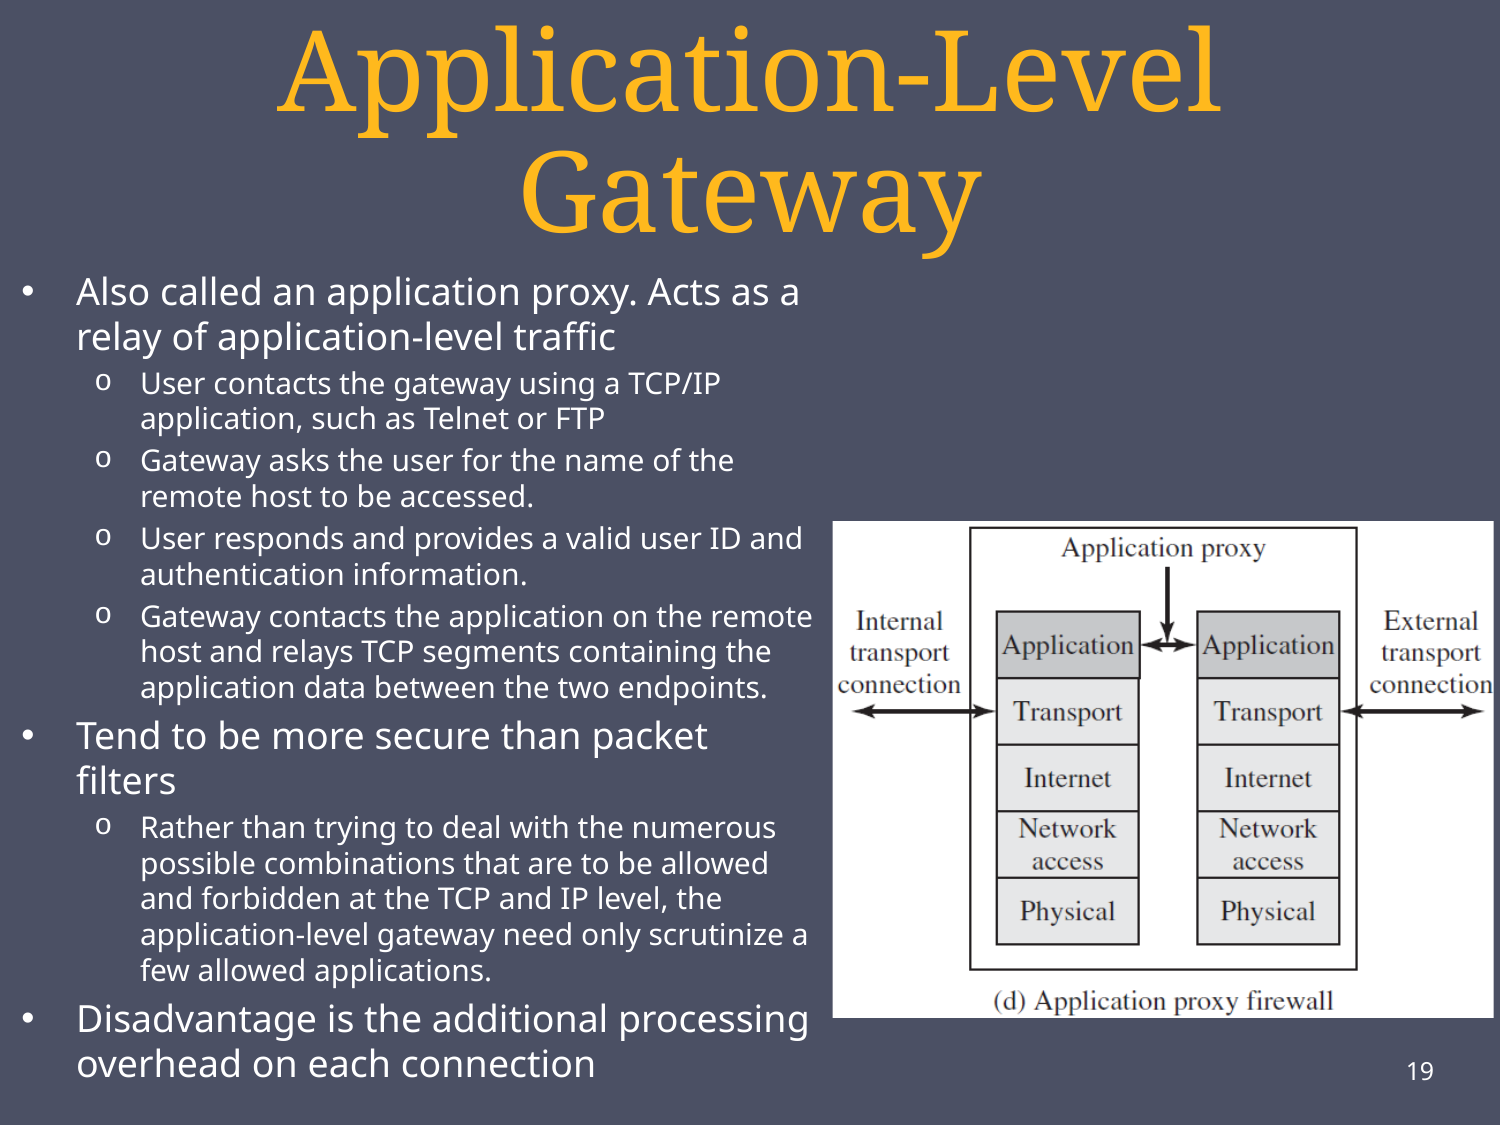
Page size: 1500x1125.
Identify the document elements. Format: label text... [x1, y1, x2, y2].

text_box Also called an application proxy. Acts as a relay of application-level traffic User contacts the gateway using a TCP/IP application, such as Telnet or FTP Gateway asks the user for the name of the remote host to be accessed. User responds and provides a valid user ID and authentication information. Gateway contacts the application on the remote host and relays TCP segments containing the application data between the two endpoints. Tend to be more secure than packet filters Rather than trying to deal with the numerous possible combinations that are to be allowed and forbidden at the TCP and IP level, the application-level gateway need only scrutinize a few allowed applications. Disadvantage is the additional processing overhead on each connection [6, 260, 833, 1125]
slide_number 19 [1401, 1042, 1494, 1103]
title Application-Level Gateway [75, 0, 1425, 263]
picture [832, 520, 1494, 1019]
